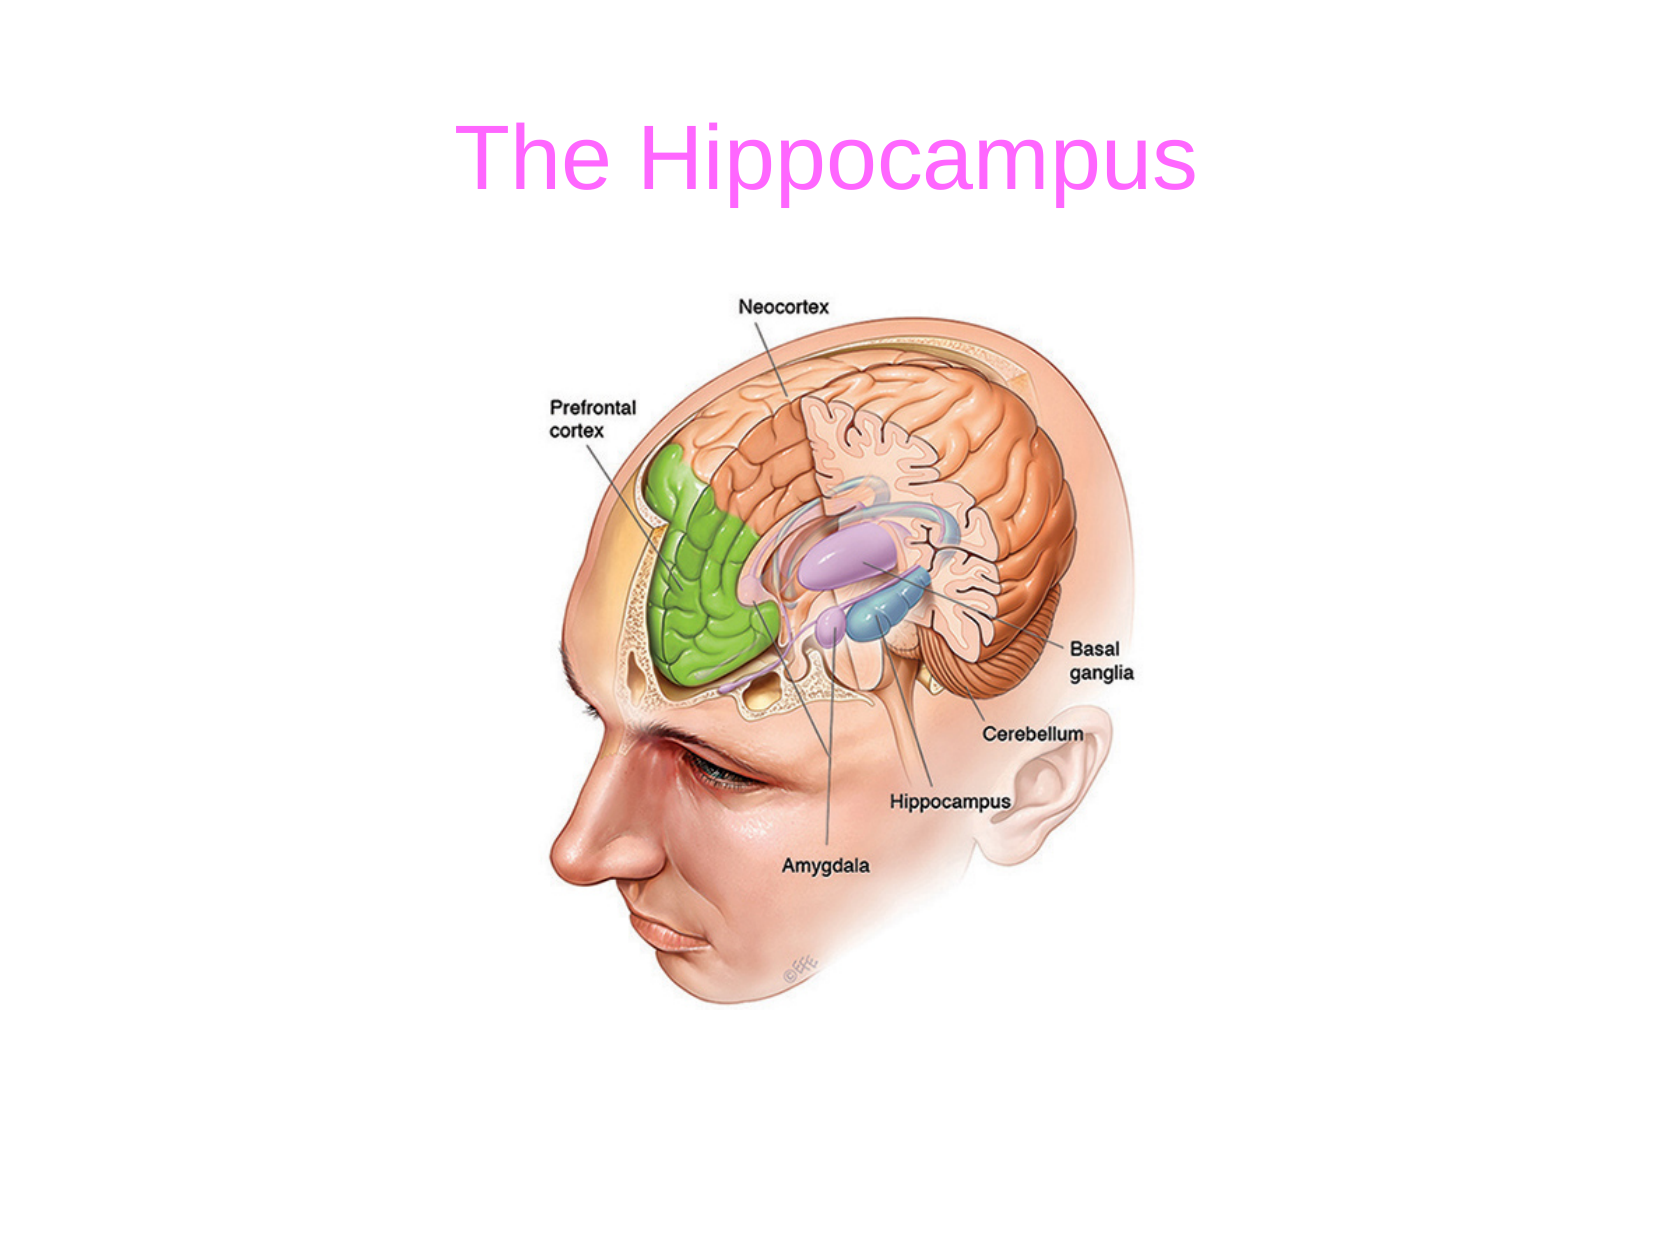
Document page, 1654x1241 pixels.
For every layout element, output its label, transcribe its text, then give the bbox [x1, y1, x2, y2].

picture [401, 289, 1252, 1010]
text_box The Hippocampus [82, 49, 1571, 257]
